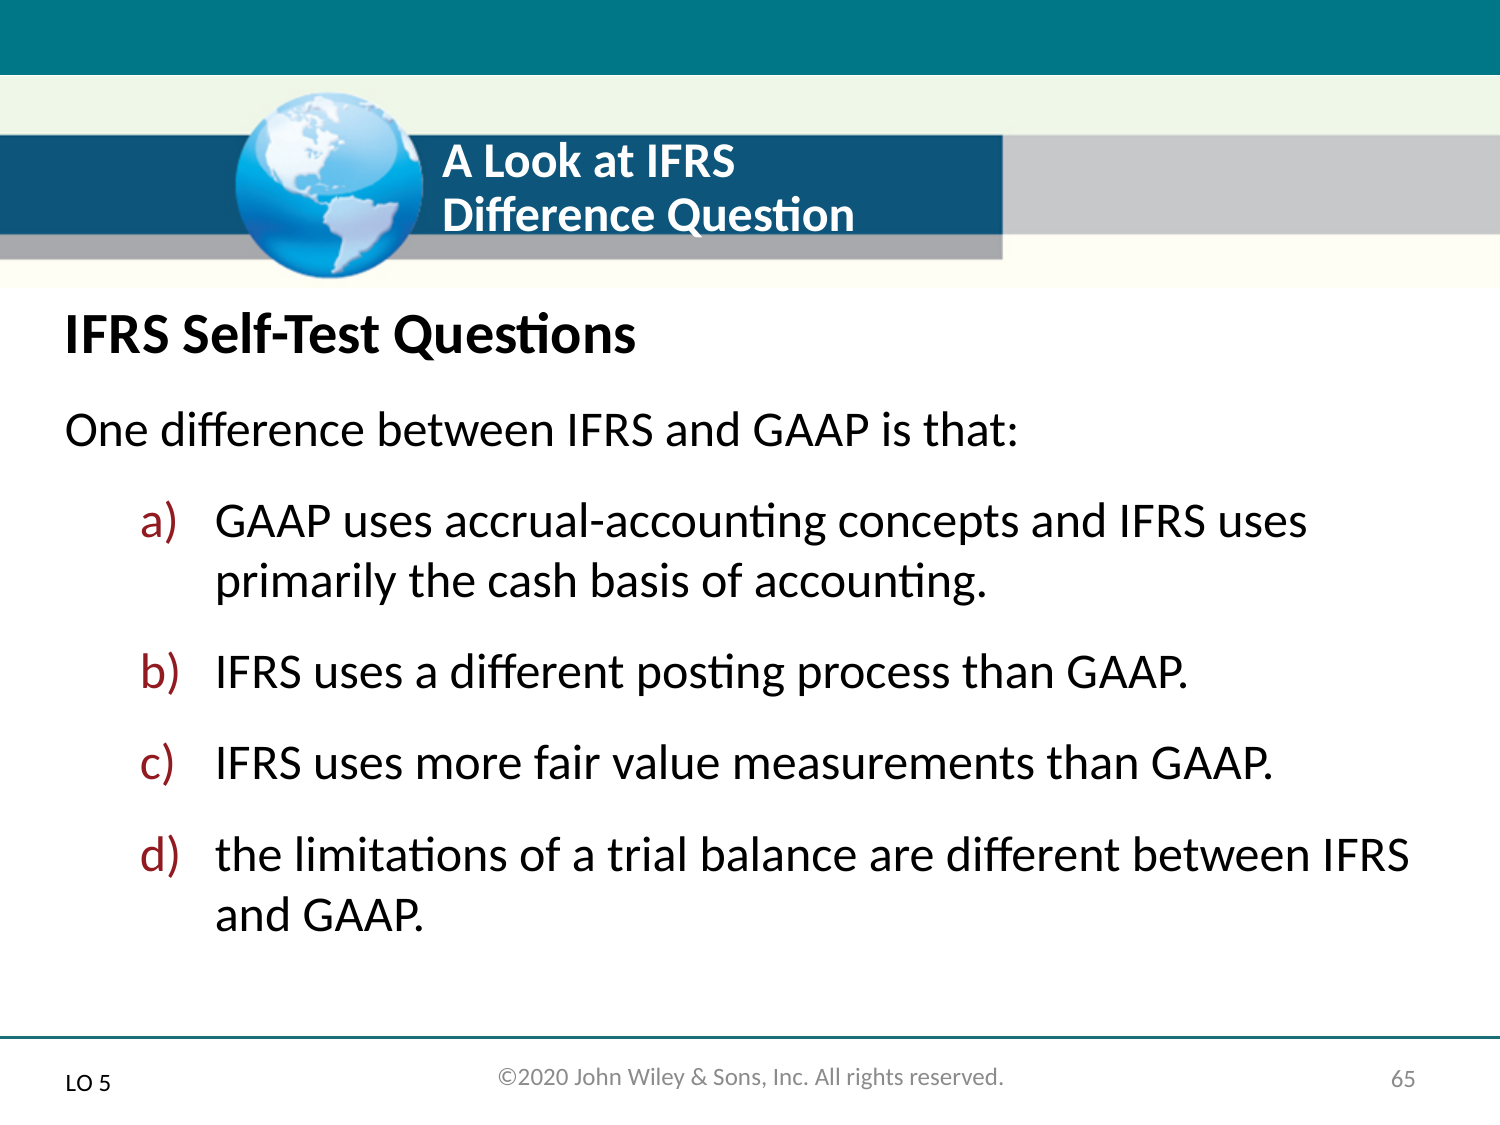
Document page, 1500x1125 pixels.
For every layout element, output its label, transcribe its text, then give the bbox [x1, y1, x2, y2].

list I F R S Self-Test Questions One difference between I F R S and G A A P is that: G A A P uses accrual-accounting concepts and I F R S uses primarily the cash basis of accounting. I F R S uses a different posting process than G A A P. I F R S uses more fair value measurements than G A A P. the limitations of a trial balance are different between I F R S and G A A P. [50, 287, 1440, 1025]
picture [0, 76, 1500, 288]
title A Look at I F R S Difference Question [427, 126, 1046, 236]
list L O 5 [50, 1062, 143, 1108]
